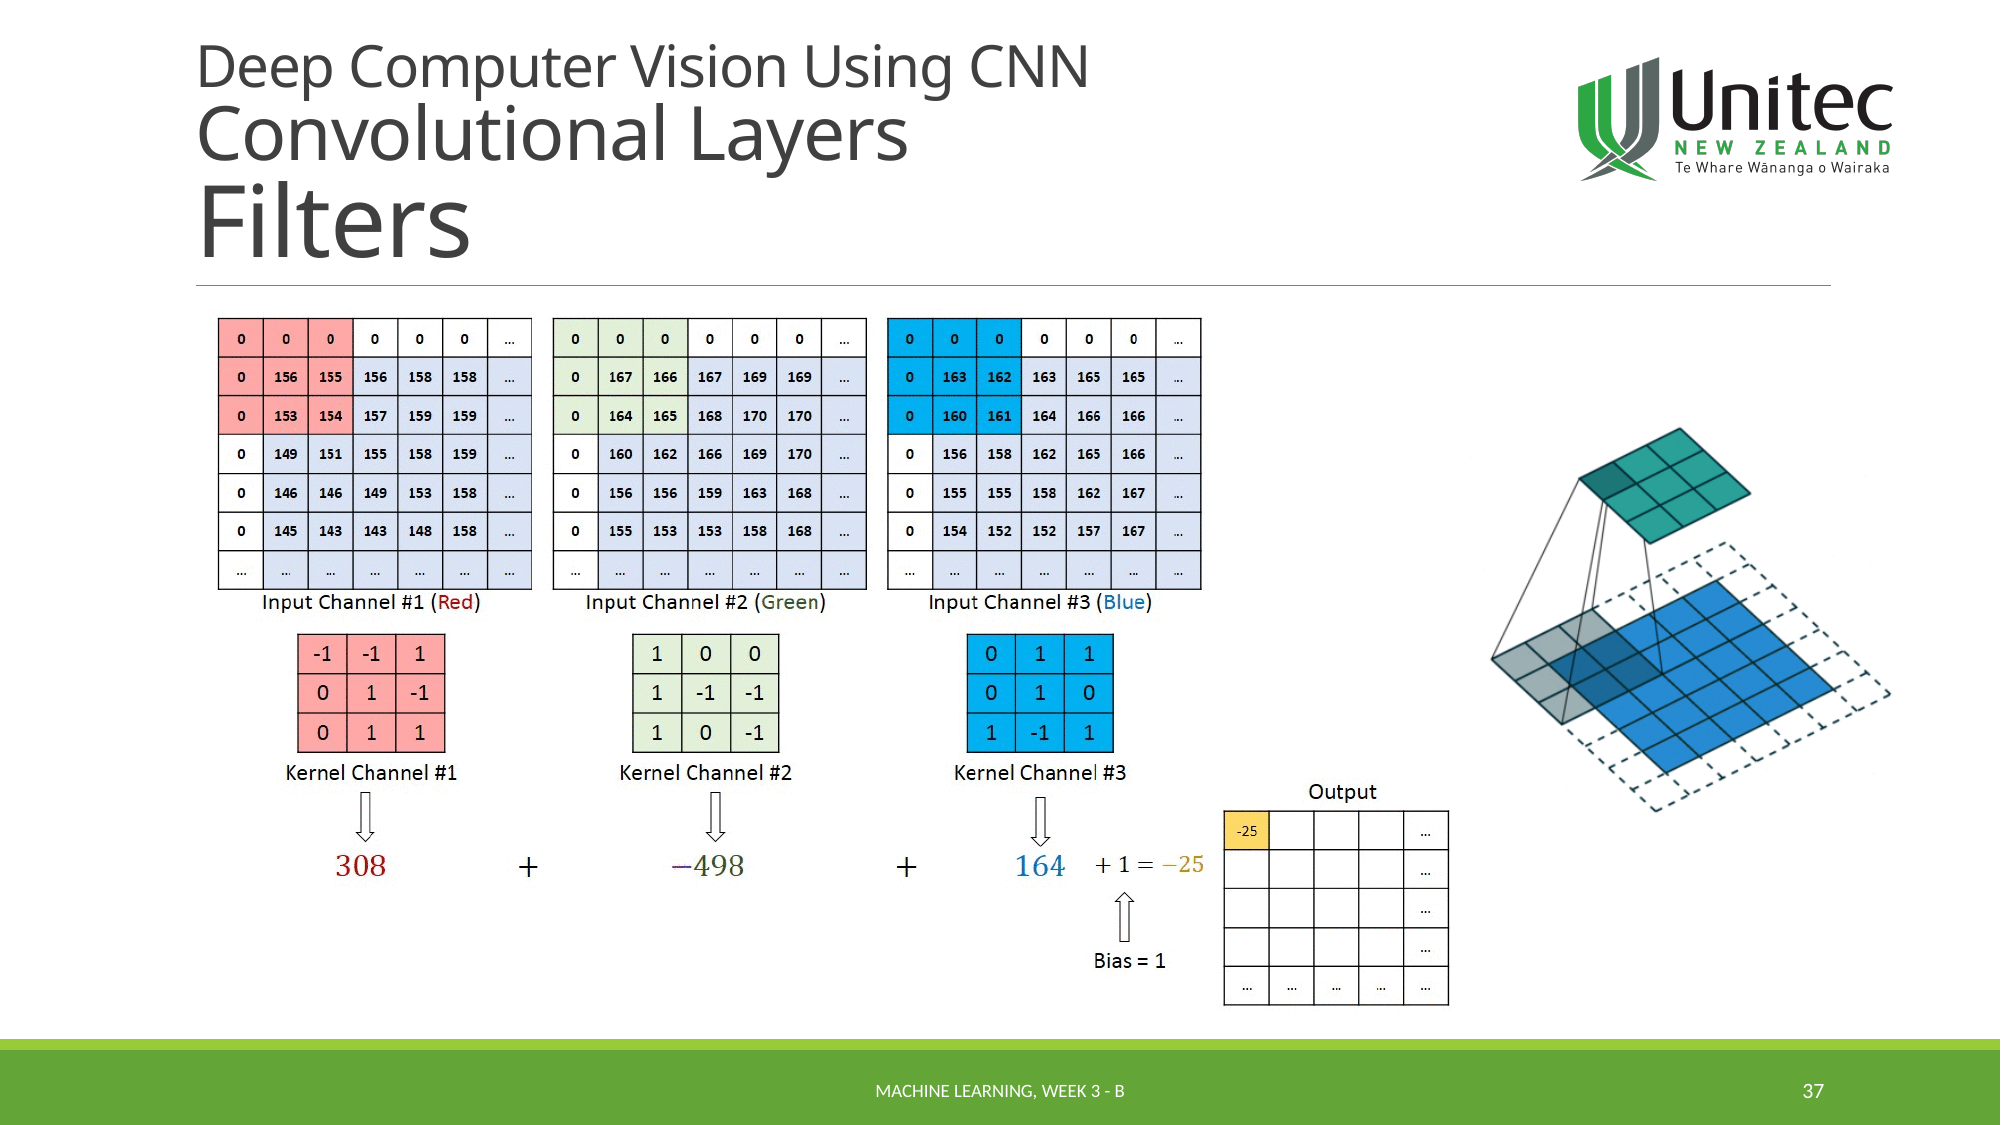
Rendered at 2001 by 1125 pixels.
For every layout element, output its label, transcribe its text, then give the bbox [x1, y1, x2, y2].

slide_number 37 [1624, 1059, 1840, 1120]
title Deep Computer Vision Using CNN Convolutional Layers Filters [180, 5, 1830, 285]
picture [1578, 56, 1893, 181]
picture [1467, 404, 1916, 836]
footer Machine Learning, Week 3 - B [604, 1059, 1396, 1120]
picture [208, 309, 1458, 1013]
